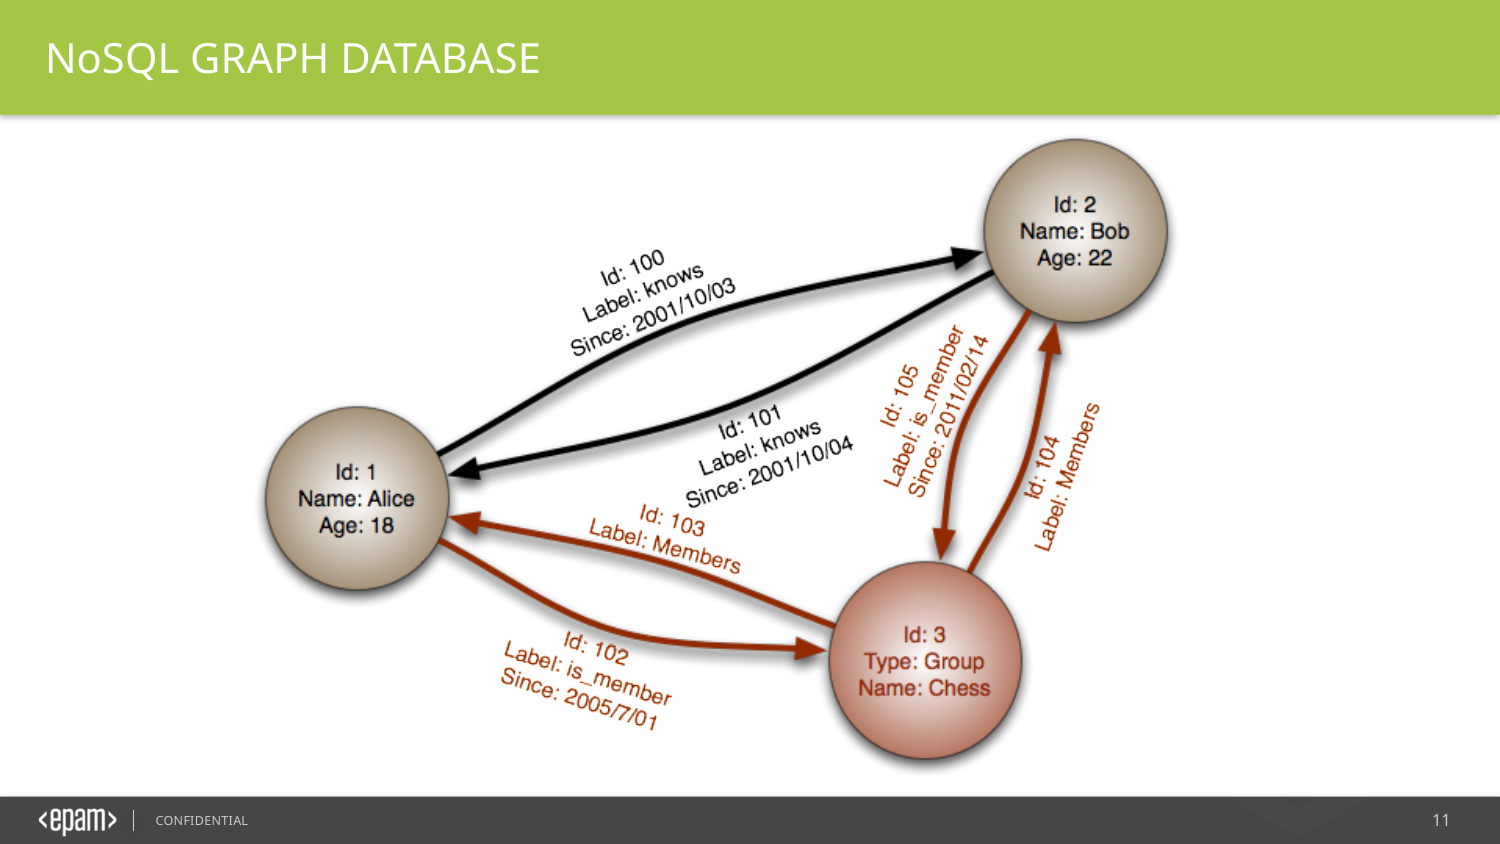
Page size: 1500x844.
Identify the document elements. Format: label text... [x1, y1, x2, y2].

list NoSQL GRAPH DATABASE [0, 0, 1500, 115]
picture [38, 808, 117, 837]
picture [234, 114, 1198, 797]
